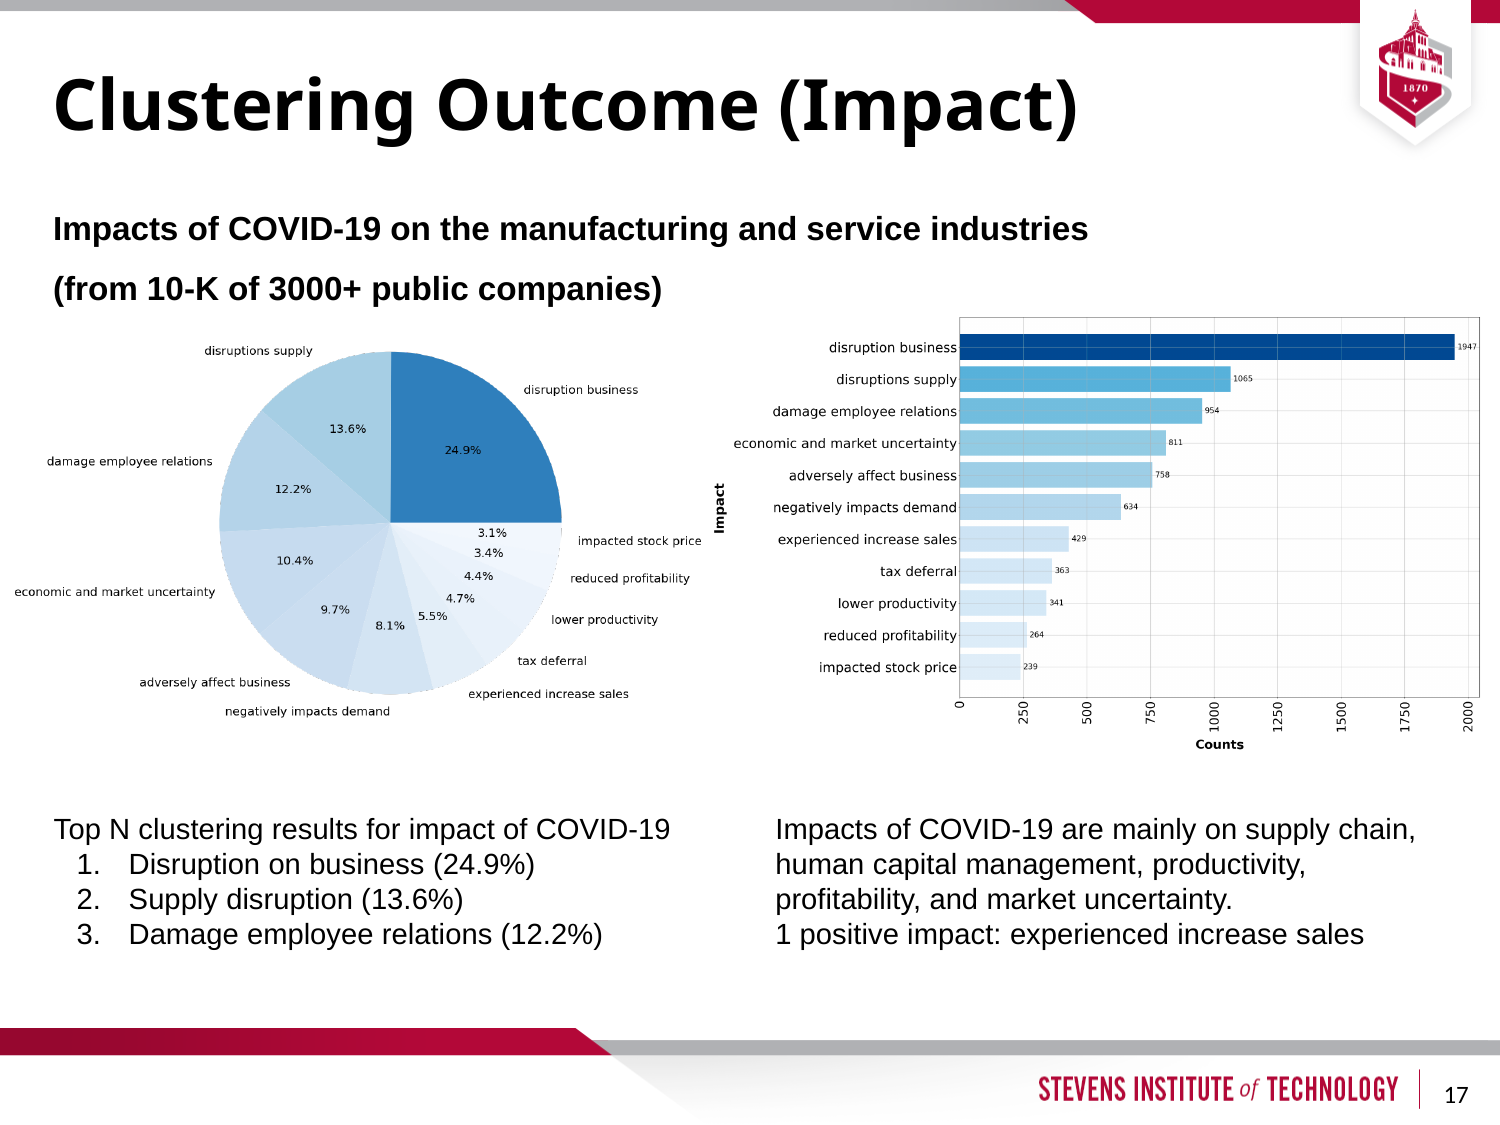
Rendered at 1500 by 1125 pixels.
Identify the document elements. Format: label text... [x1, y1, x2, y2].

slide_number ‹#› [1428, 1071, 1490, 1108]
picture [0, 1028, 1500, 1125]
picture [0, 0, 1500, 160]
text_box Impacts of COVID-19 are mainly on supply chain, human capital management, productivity, profitability, and market uncertainty. 1 positive impact: experienced increase sales [760, 795, 1462, 966]
text_box Impacts of COVID-19 on the manufacturing and service industries (from 10-K of 3000+ public companies) [38, 172, 1462, 312]
picture [6, 302, 1483, 754]
text_box Top N clustering results for impact of COVID-19 Disruption on business (24.9%) Supply disruption (13.6%) Damage employee relations (12.2%) [38, 795, 746, 966]
title Clustering Outcome (Impact) [37, 45, 1338, 162]
